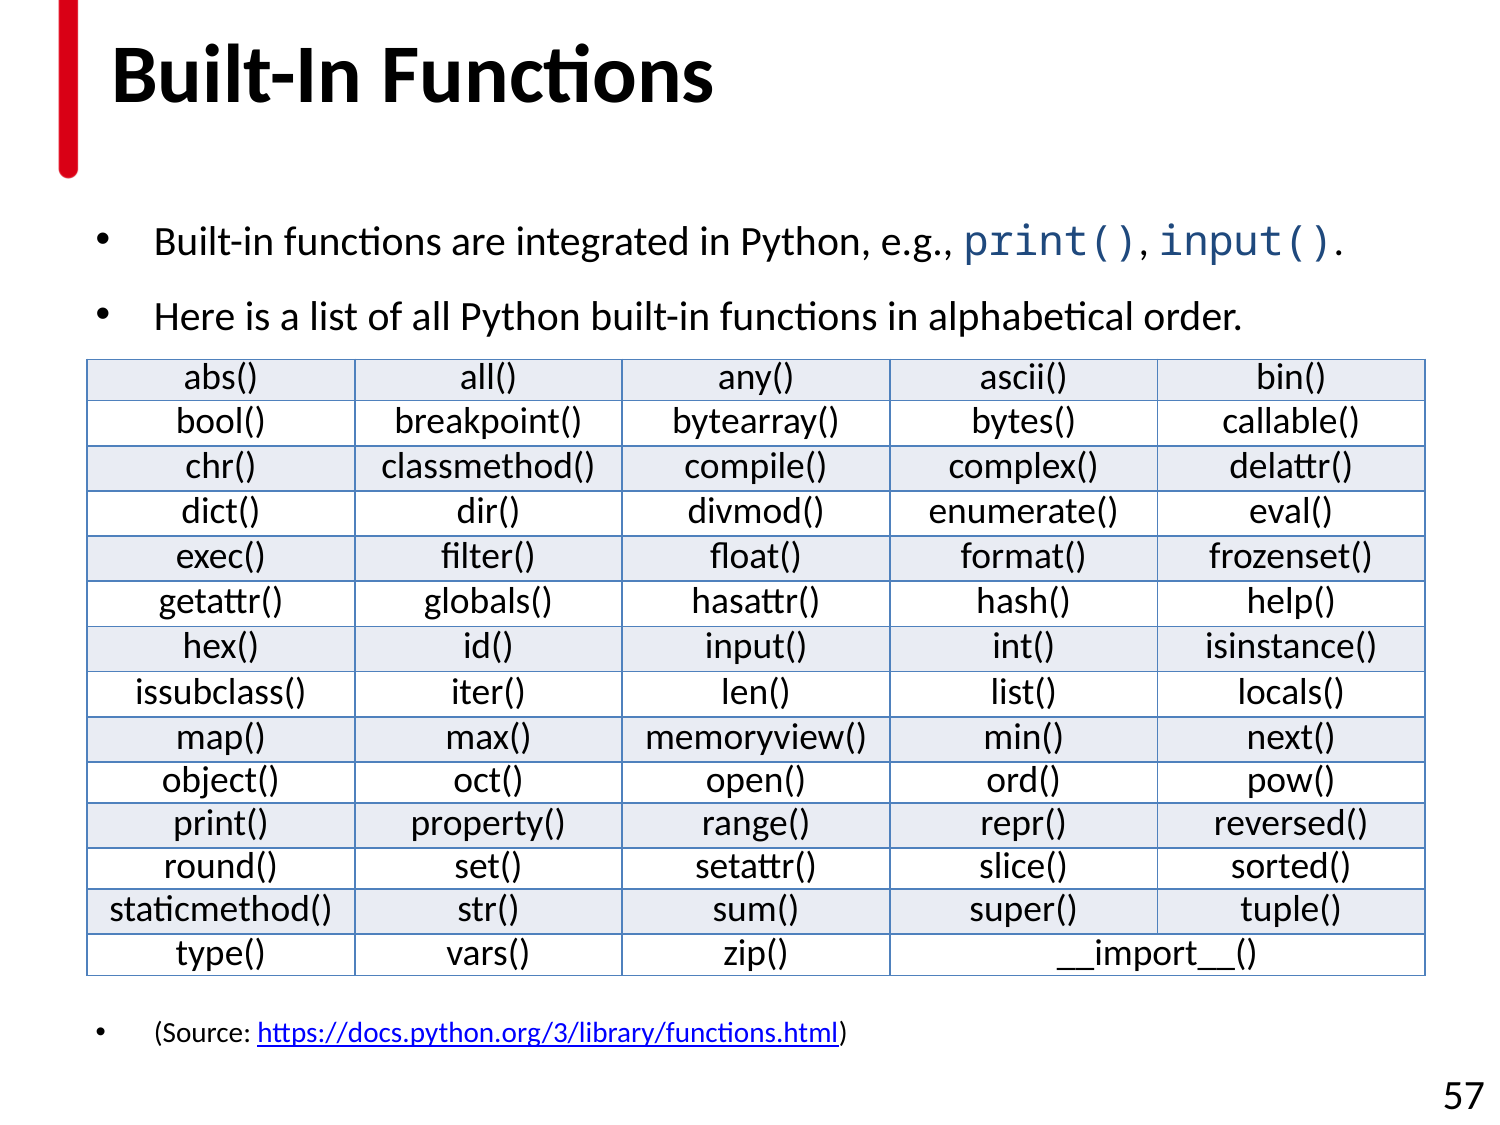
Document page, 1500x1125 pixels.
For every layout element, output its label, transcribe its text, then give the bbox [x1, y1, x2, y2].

table_cell callable() [1158, 401, 1424, 445]
table_cell locals() [1158, 672, 1424, 716]
table_cell complex() [891, 447, 1157, 490]
table_cell input() [623, 627, 889, 671]
table_cell hex() [88, 627, 354, 671]
table_cell issubclass() [88, 672, 354, 716]
table_cell map() [88, 718, 354, 761]
table_cell bytes() [891, 401, 1157, 445]
table_cell __import__() [891, 935, 1424, 975]
table_header ascii() [891, 360, 1157, 400]
table_cell ord() [891, 763, 1157, 802]
table_cell exec() [88, 537, 354, 580]
list Built-in functions are integrated in Python, e.g., print(), input(). Here is a list of all Python built-in functions in alphabetical order. (Source: https://docs.python.org/3/library/functions.html) [80, 206, 1470, 701]
table_cell bool() [88, 401, 354, 445]
table_cell zip() [623, 935, 889, 975]
table_cell super() [891, 890, 1157, 933]
table_cell hash() [891, 582, 1157, 626]
table_cell id() [356, 627, 621, 671]
table_cell iter() [356, 672, 621, 716]
table_cell property() [356, 804, 621, 847]
table_cell sum() [623, 890, 889, 933]
table_cell oct() [356, 763, 621, 802]
table_cell object() [88, 763, 354, 802]
table_cell isinstance() [1158, 627, 1424, 671]
table_cell sorted() [1158, 849, 1424, 888]
table_cell staticmethod() [88, 890, 354, 933]
table_cell hasattr() [623, 582, 889, 626]
table_cell vars() [356, 935, 621, 975]
table_cell reversed() [1158, 804, 1424, 847]
table_cell enumerate() [891, 492, 1157, 535]
table_cell int() [891, 627, 1157, 671]
table_cell classmethod() [356, 447, 621, 490]
table_cell open() [623, 763, 889, 802]
table_cell max() [356, 718, 621, 761]
table_cell filter() [356, 537, 621, 580]
table_cell repr() [891, 804, 1157, 847]
table_header all() [356, 360, 621, 400]
table_cell getattr() [88, 582, 354, 626]
table_header bin() [1158, 360, 1424, 400]
table_cell breakpoint() [356, 401, 621, 445]
title Built-In Functions [96, 0, 1425, 138]
table_cell len() [623, 672, 889, 716]
table_cell min() [891, 718, 1157, 761]
table_cell bytearray() [623, 401, 889, 445]
table_cell pow() [1158, 763, 1424, 802]
table_cell globals() [356, 582, 621, 626]
table_cell str() [356, 890, 621, 933]
table_cell delattr() [1158, 447, 1424, 490]
table_cell set() [356, 849, 621, 888]
table_cell slice() [891, 849, 1157, 888]
table_cell round() [88, 849, 354, 888]
table_header abs() [88, 360, 354, 400]
table_header any() [623, 360, 889, 400]
table_cell dict() [88, 492, 354, 535]
table_cell help() [1158, 582, 1424, 626]
table_cell list() [891, 672, 1157, 716]
table_cell setattr() [623, 849, 889, 888]
table_cell format() [891, 537, 1157, 580]
table_cell print() [88, 804, 354, 847]
table_cell memoryview() [623, 718, 889, 761]
table_cell eval() [1158, 492, 1424, 535]
table_cell tuple() [1158, 890, 1424, 933]
picture [57, 0, 81, 200]
table_cell type() [88, 935, 354, 975]
table_cell range() [623, 804, 889, 847]
table_cell next() [1158, 718, 1424, 761]
table_cell frozenset() [1158, 537, 1424, 580]
table_cell float() [623, 537, 889, 580]
table_cell compile() [623, 447, 889, 490]
table_cell divmod() [623, 492, 889, 535]
table_cell chr() [88, 447, 354, 490]
table_cell dir() [356, 492, 621, 535]
